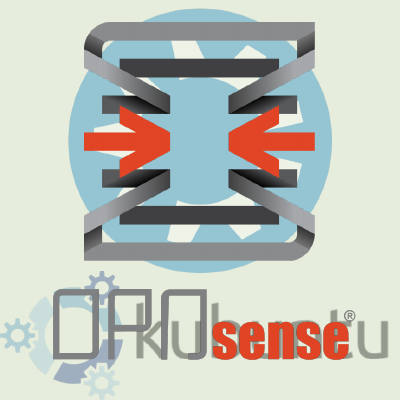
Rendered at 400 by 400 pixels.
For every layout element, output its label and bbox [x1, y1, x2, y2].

text_box [0, 0, 400, 400]
